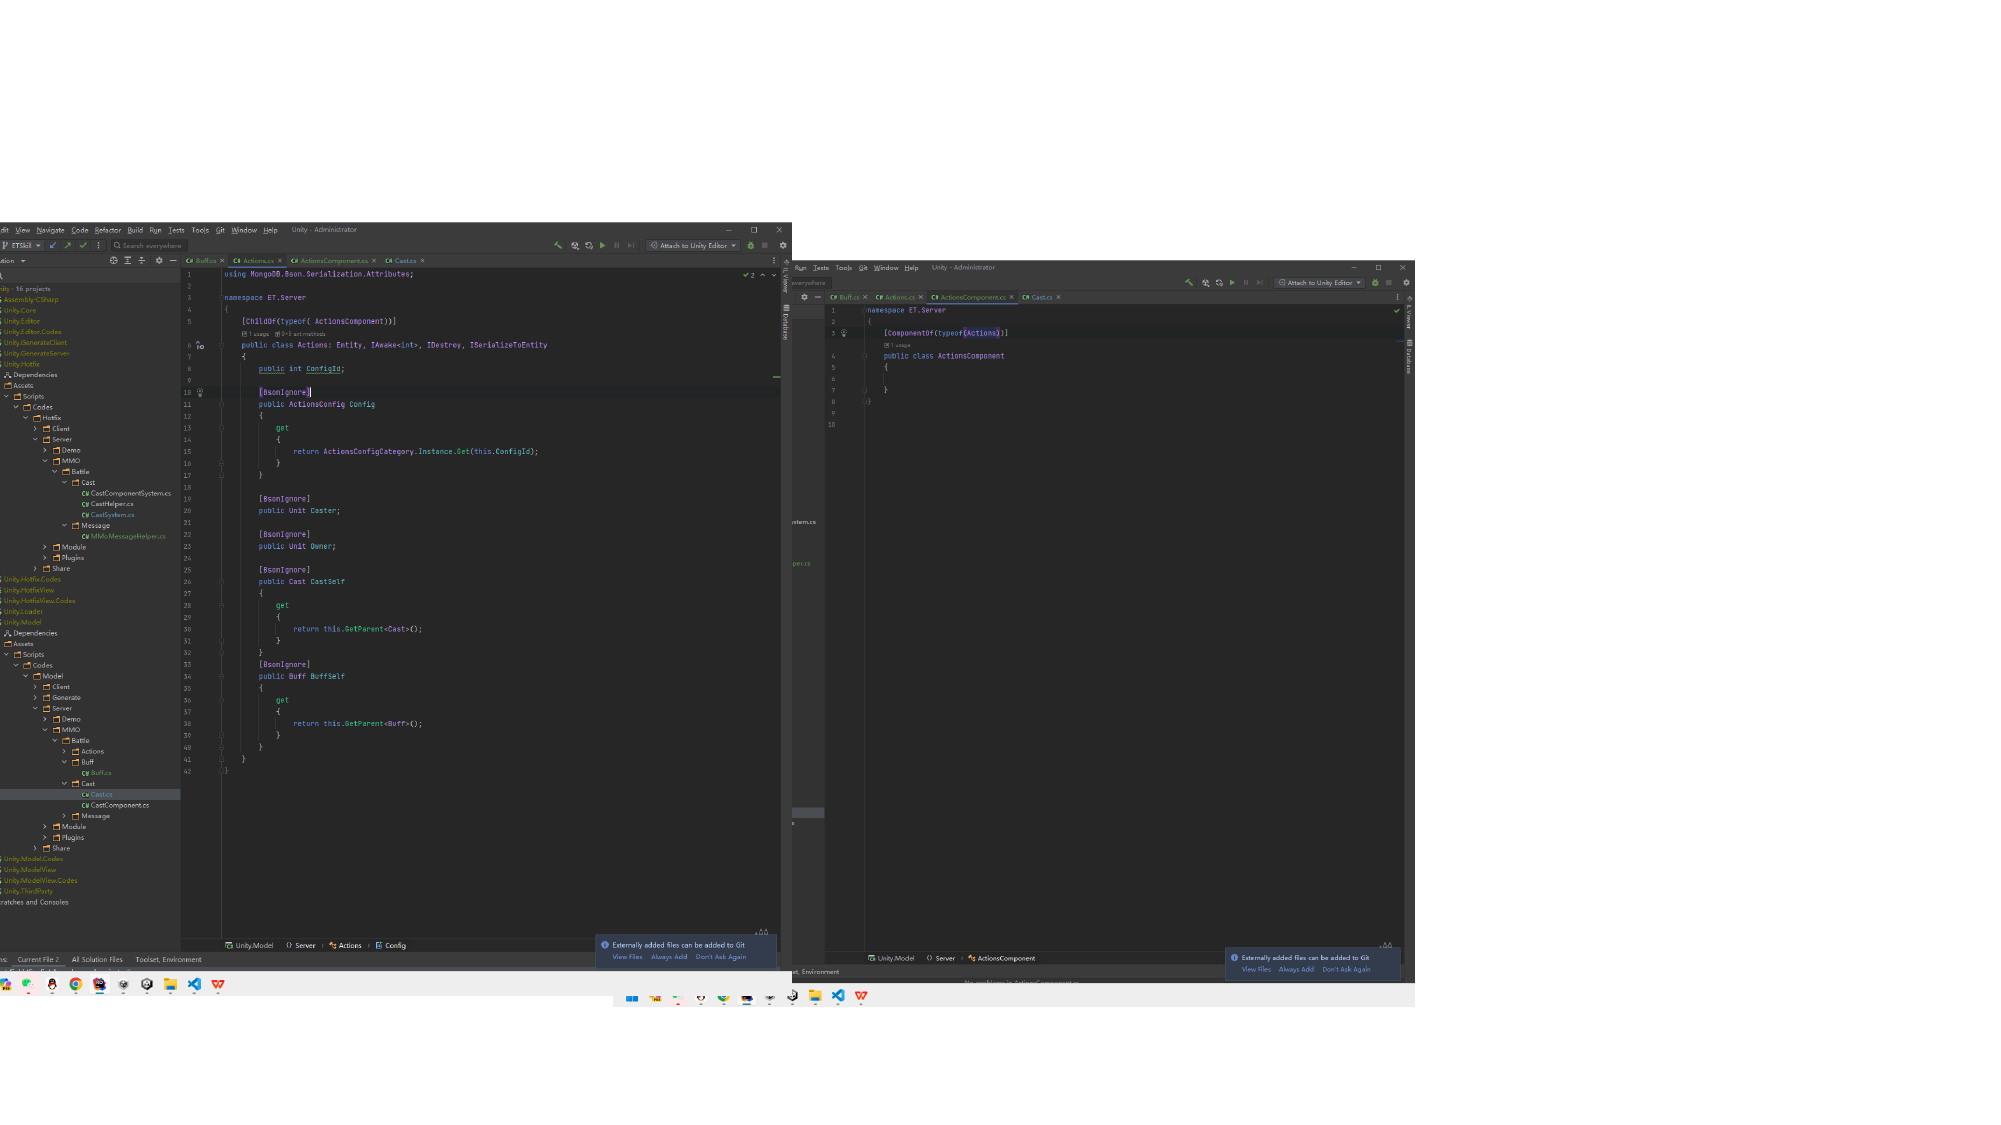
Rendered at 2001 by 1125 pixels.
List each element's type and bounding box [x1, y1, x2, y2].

picture [0, 222, 792, 997]
list [612, 259, 1415, 1008]
